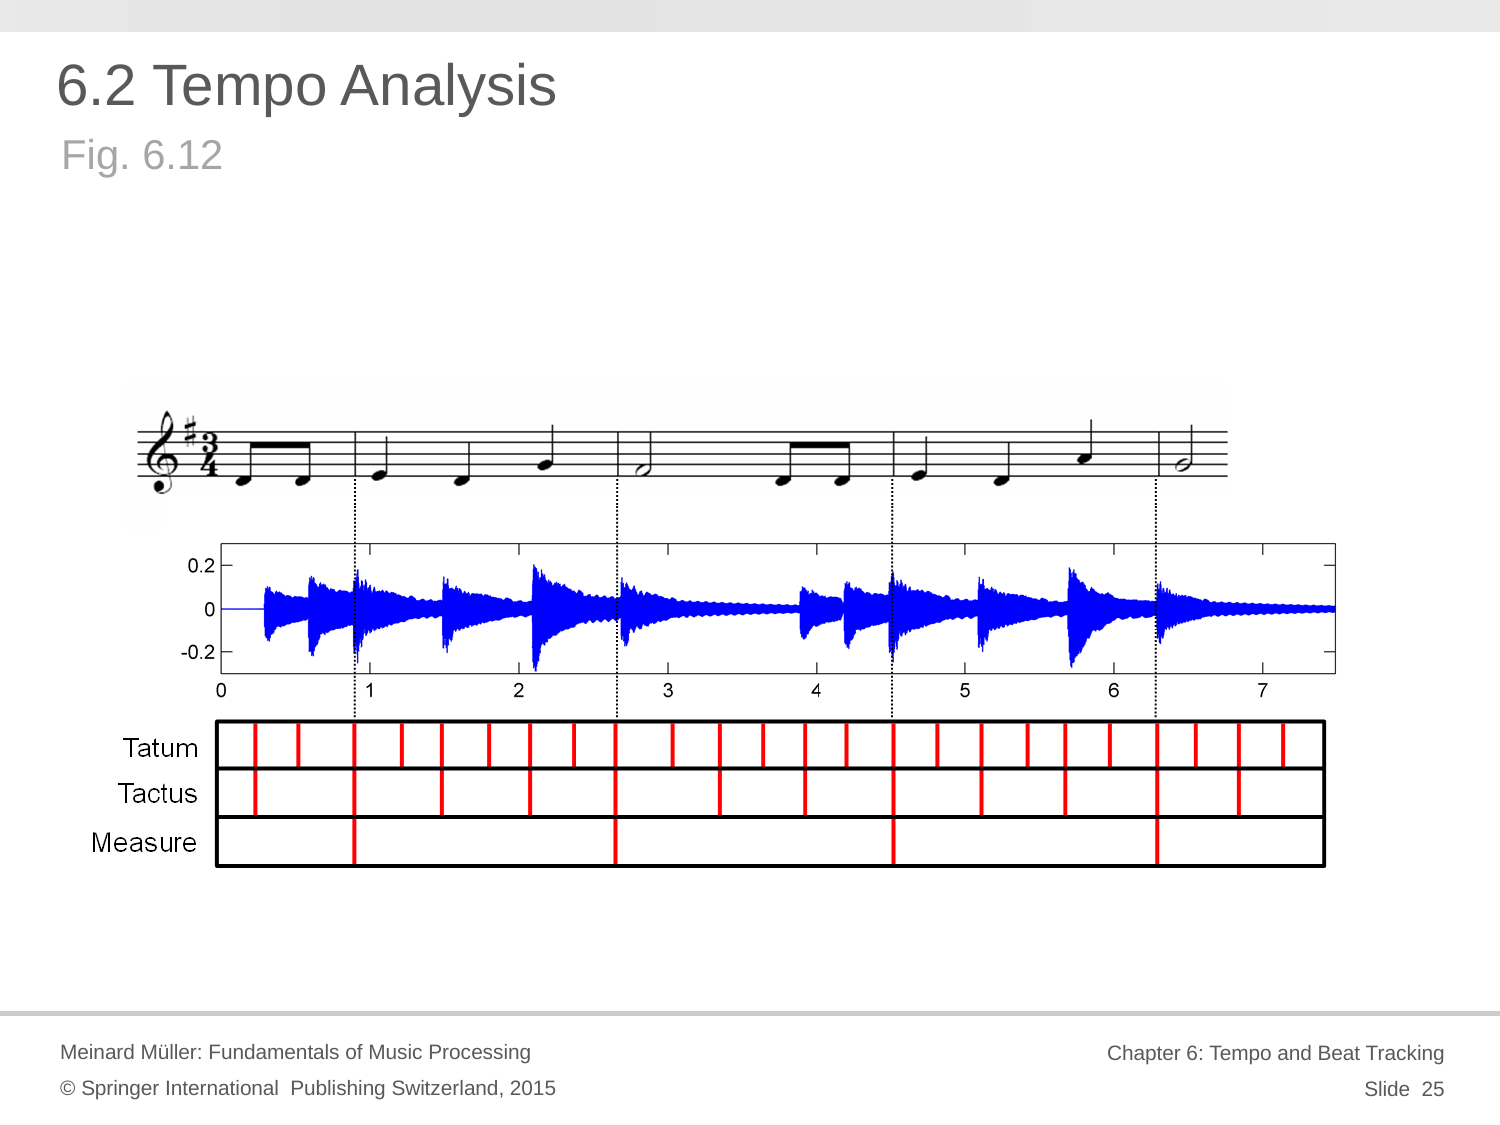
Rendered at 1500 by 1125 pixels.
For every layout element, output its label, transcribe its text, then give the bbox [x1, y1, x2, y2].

title 6.2 Tempo Analysis [40, 39, 1448, 133]
list Fig. 6.12 [46, 115, 276, 198]
picture [0, 0, 1500, 32]
picture [34, 381, 1473, 878]
